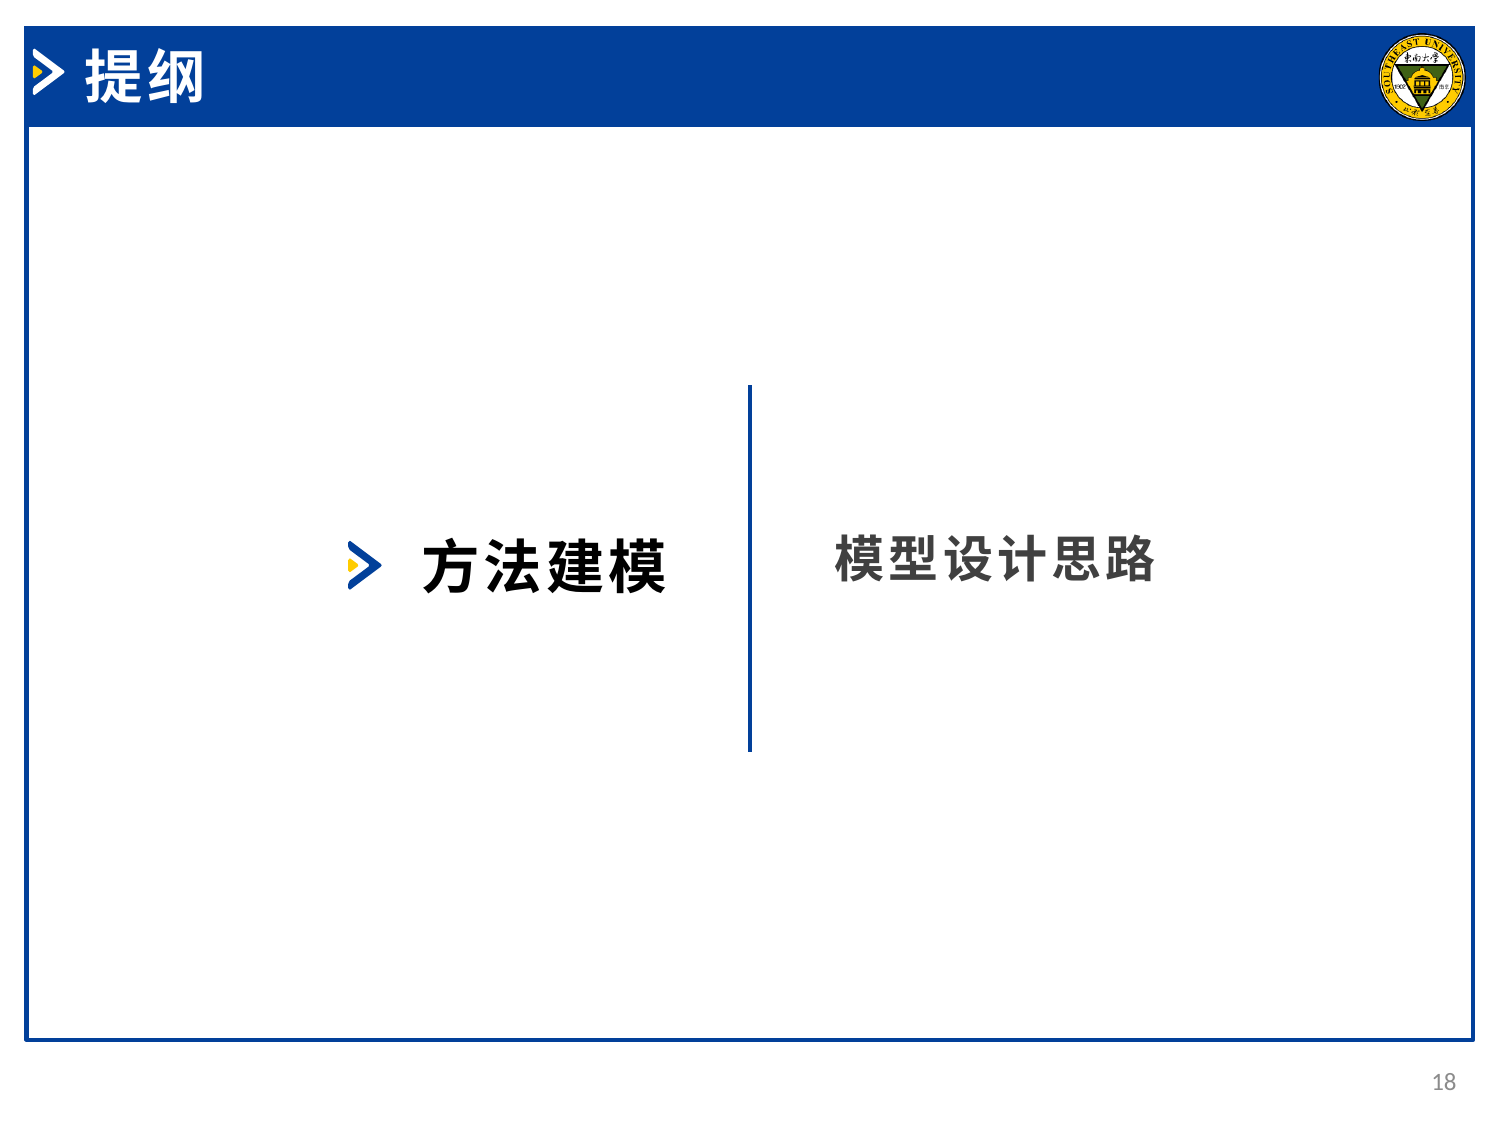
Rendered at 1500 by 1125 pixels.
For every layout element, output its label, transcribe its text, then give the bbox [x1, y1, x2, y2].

slide_number 18 [1382, 1051, 1472, 1111]
text_box 提纲 [70, 32, 605, 118]
picture [1378, 33, 1467, 121]
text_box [348, 385, 1295, 758]
